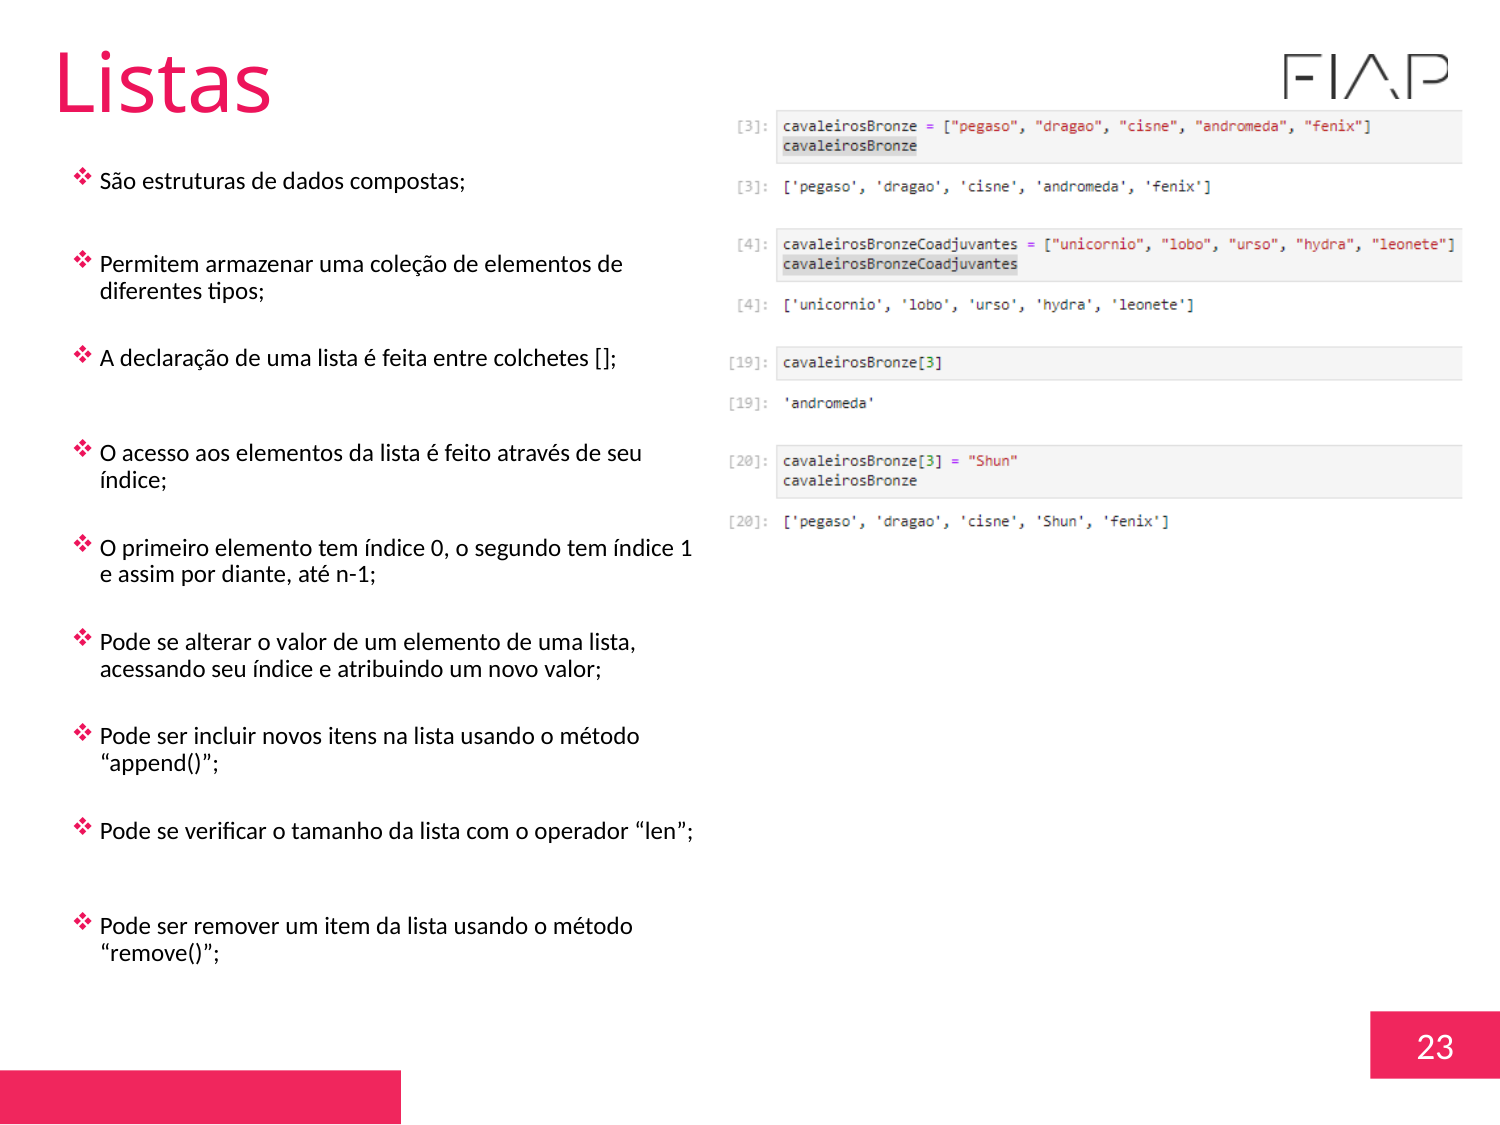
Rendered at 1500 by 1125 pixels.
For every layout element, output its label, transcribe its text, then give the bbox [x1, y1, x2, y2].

text_box Listas [37, 21, 1152, 137]
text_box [64, 160, 714, 231]
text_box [64, 527, 714, 598]
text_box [64, 905, 714, 976]
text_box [64, 716, 714, 787]
picture [729, 101, 1463, 544]
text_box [64, 622, 714, 693]
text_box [64, 338, 714, 409]
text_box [64, 811, 714, 882]
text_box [64, 433, 714, 504]
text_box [64, 243, 714, 315]
